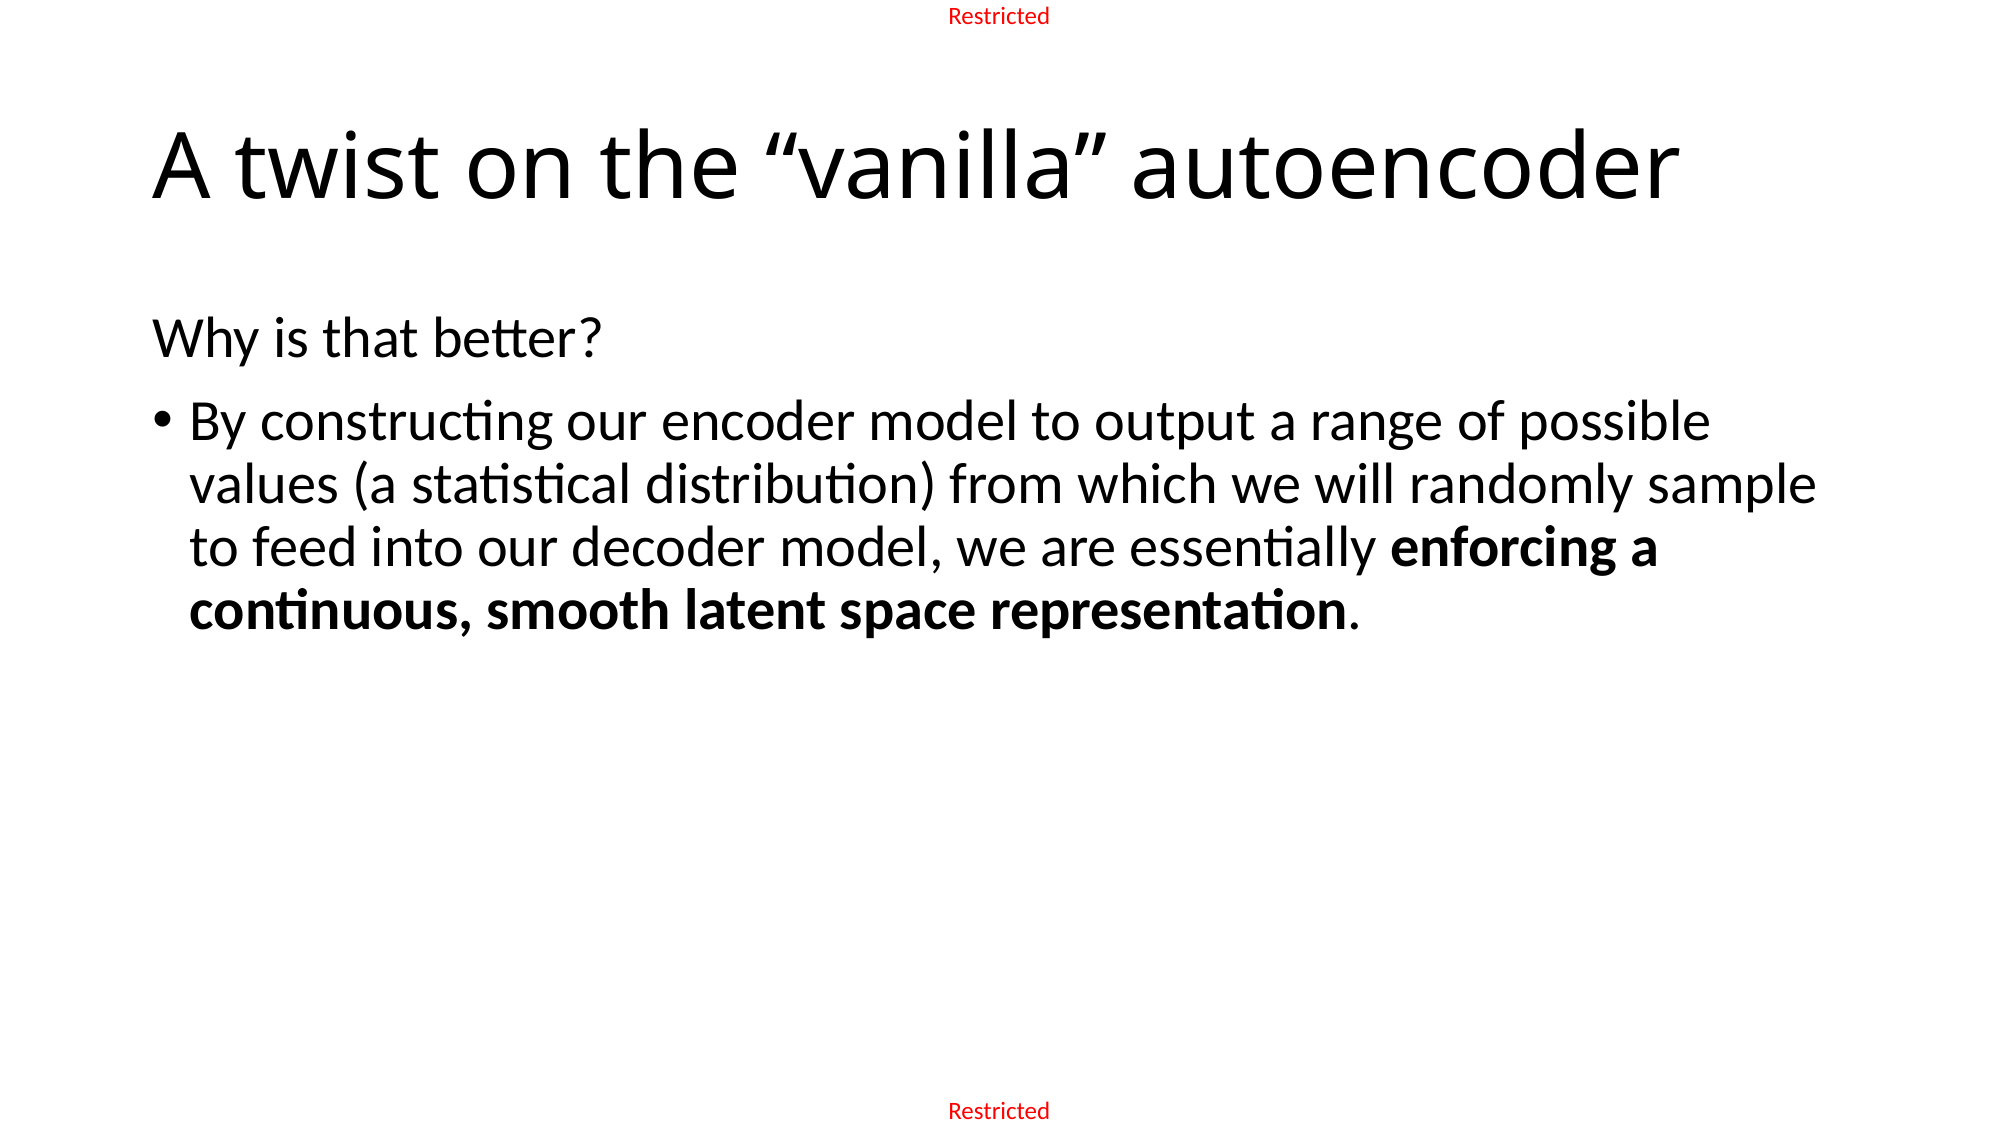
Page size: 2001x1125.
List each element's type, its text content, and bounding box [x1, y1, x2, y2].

list Why is that better? By constructing our encoder model to output a range of possible values (a statistical distribution) from which we will randomly sample to feed into our decoder model, we are essentially enforcing a continuous, smooth latent space representation. [137, 299, 1863, 1125]
title A twist on the “vanilla” autoencoder [137, 59, 1863, 278]
